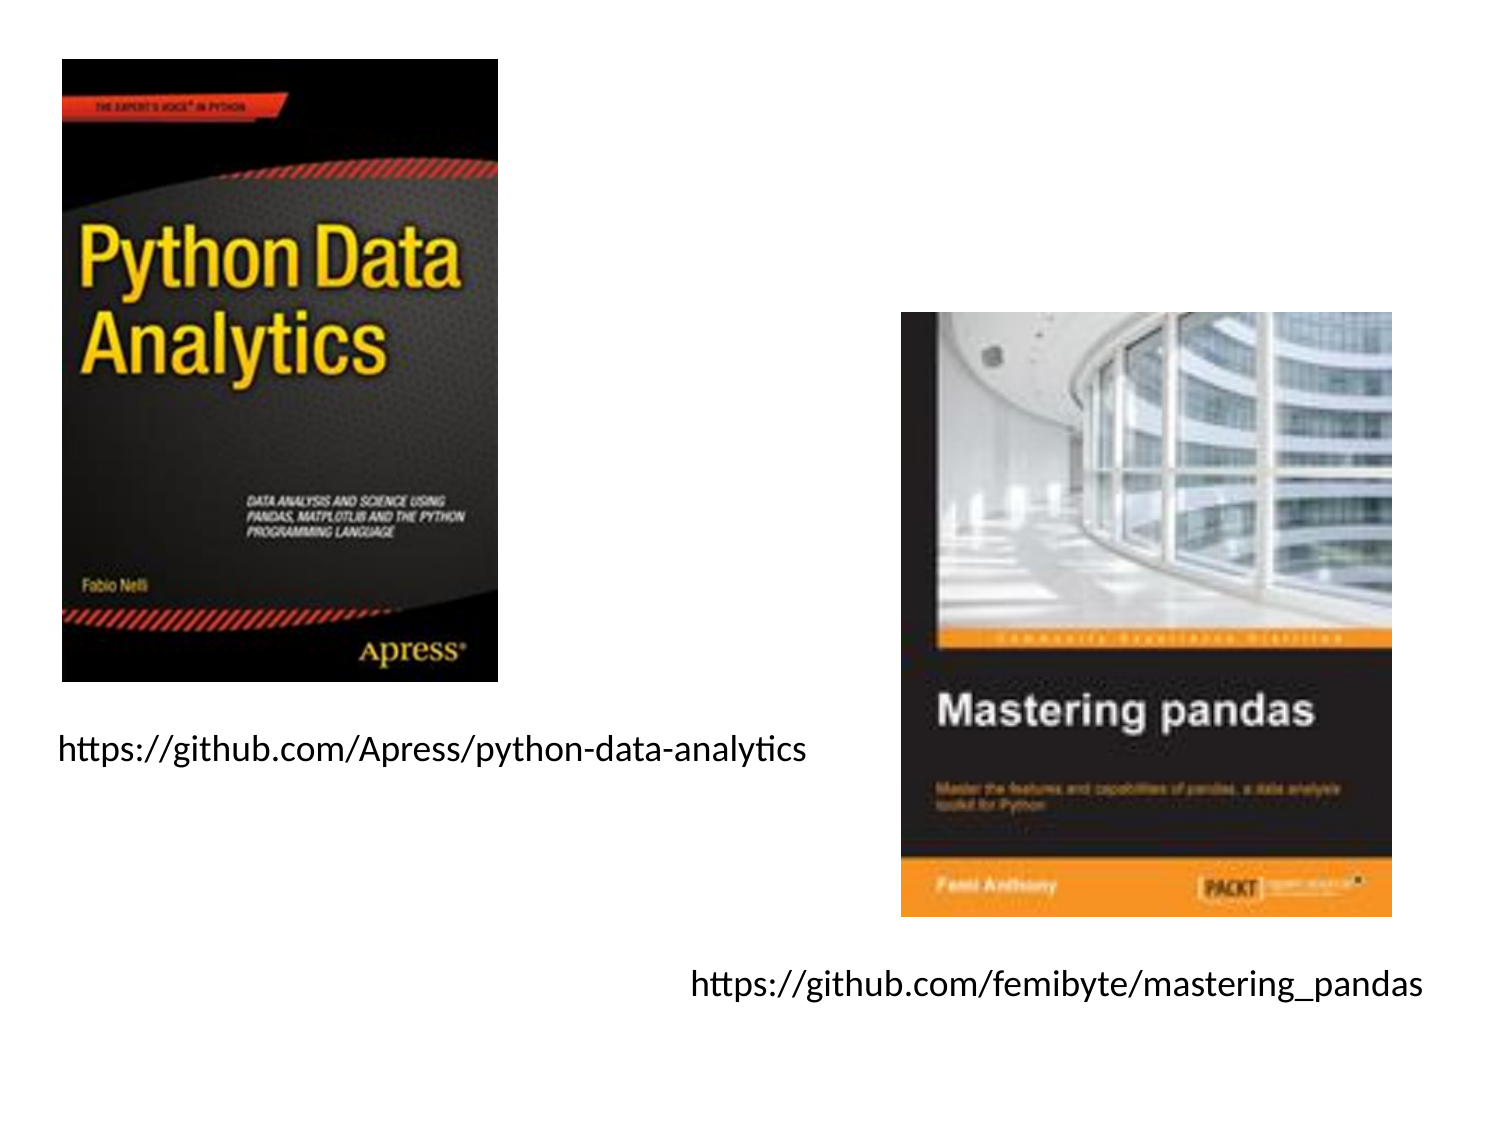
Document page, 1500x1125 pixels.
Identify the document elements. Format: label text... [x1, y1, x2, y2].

text_box https://github.com/femibyte/mastering_pandas [675, 951, 1450, 1012]
picture [901, 312, 1392, 917]
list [62, 59, 498, 682]
text_box https://github.com/Apress/python-data-analytics [42, 716, 823, 777]
